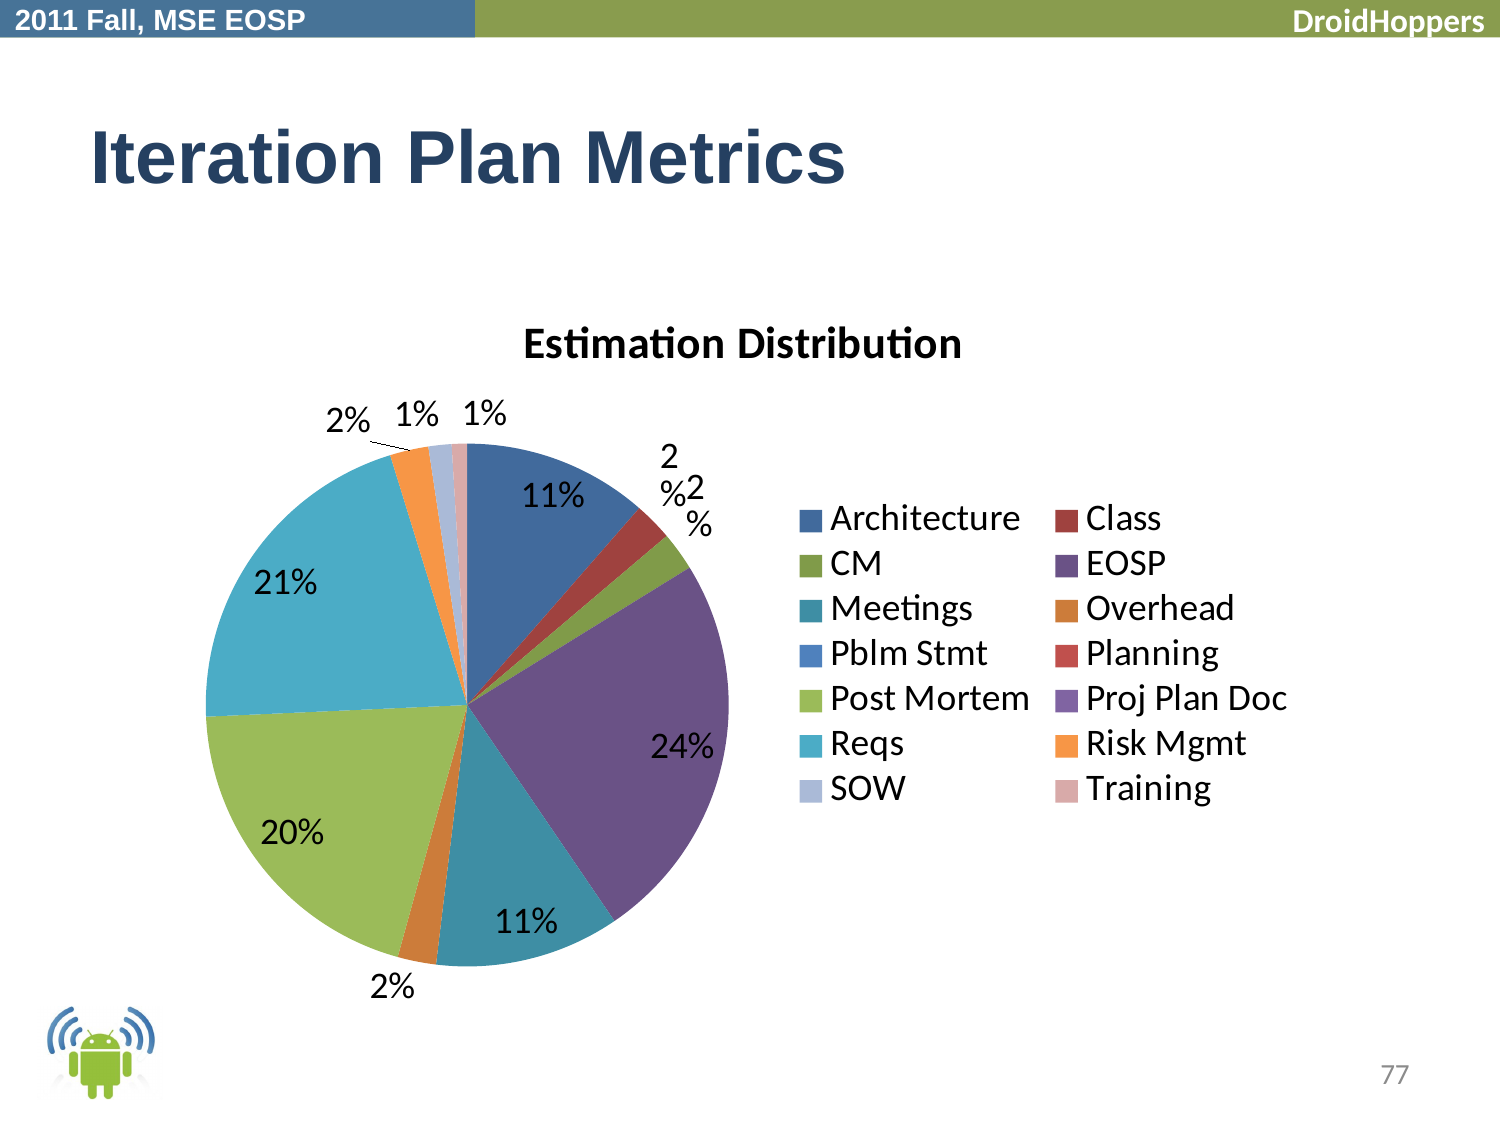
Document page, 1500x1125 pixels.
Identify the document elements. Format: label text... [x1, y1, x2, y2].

chart [174, 287, 1313, 1026]
picture [37, 1006, 163, 1100]
title Iteration Plan Metrics [75, 82, 1425, 225]
slide_number 77 [1074, 1042, 1425, 1103]
